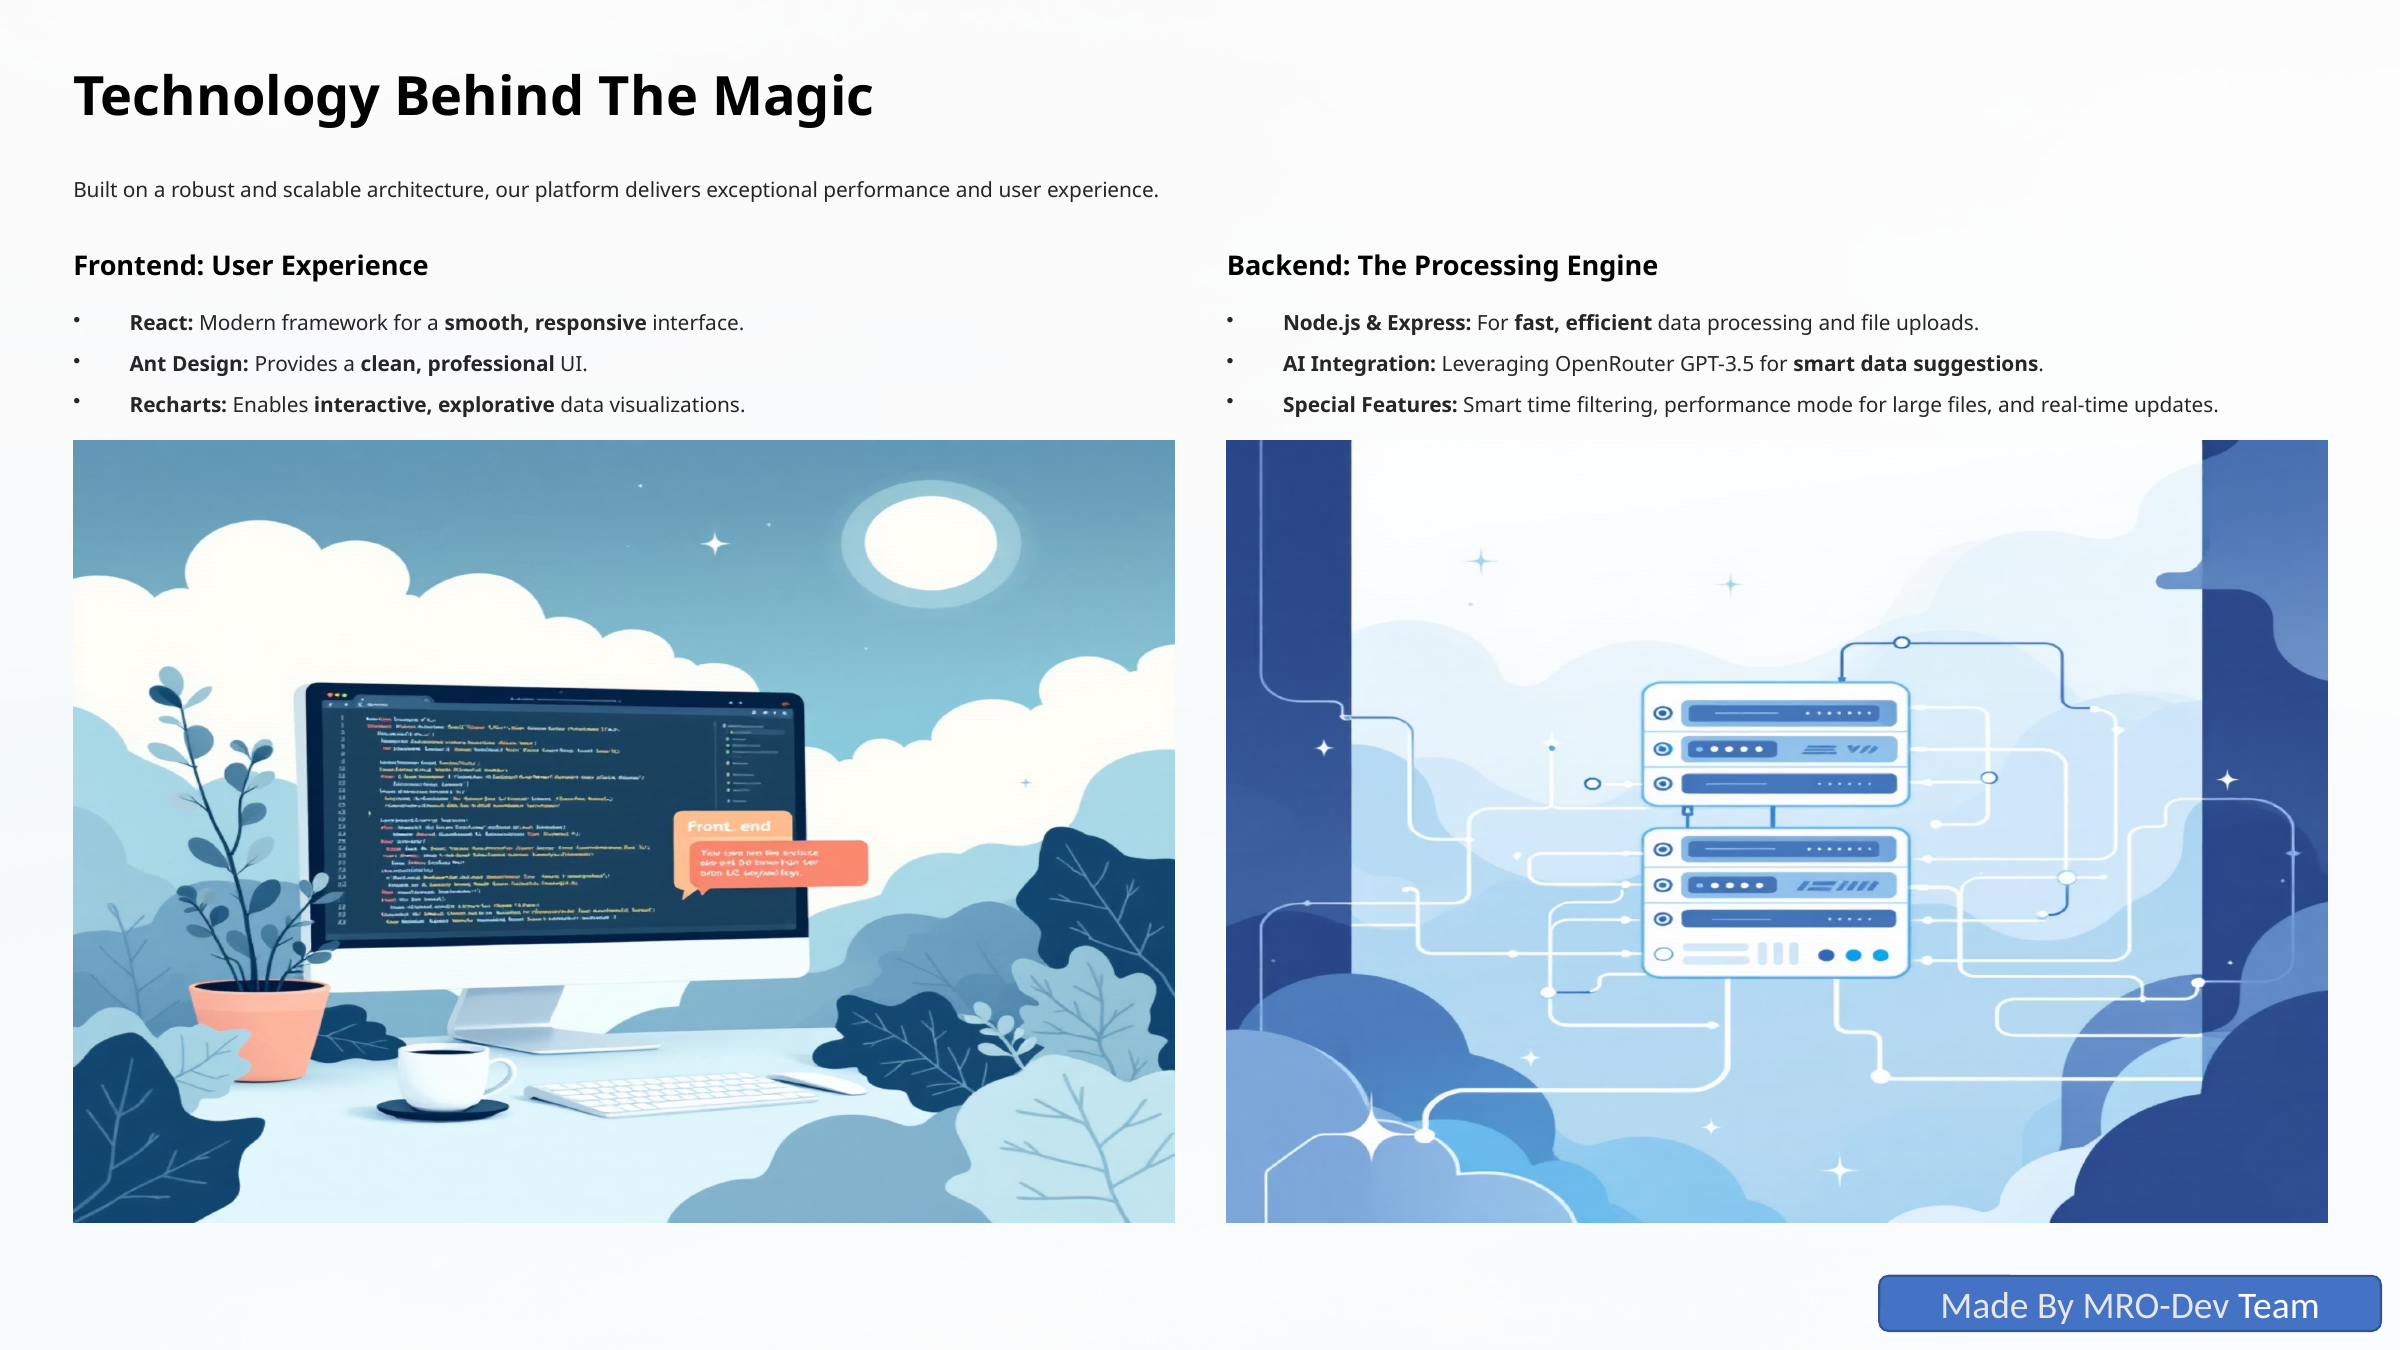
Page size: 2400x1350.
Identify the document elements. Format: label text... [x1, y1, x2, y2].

text_box Made By MRO-Dev Team [1878, 1274, 2383, 1333]
picture [1226, 440, 2328, 1223]
text_box Technology Behind The Magic [73, 57, 831, 127]
picture [2106, 1271, 2389, 1339]
text_box Ant Design: Provides a clean, professional UI. [73, 342, 1175, 376]
text_box Recharts: Enables interactive, explorative data visualizations. [73, 383, 1175, 417]
picture [73, 440, 1175, 1223]
text_box React: Modern framework for a smooth, responsive interface. [73, 301, 1175, 336]
text_box Node.js & Express: For fast, efficient data processing and file uploads. [1226, 301, 2328, 336]
text_box Built on a robust and scalable architecture, our platform delivers exceptional performance and user experience. [73, 168, 2327, 202]
text_box Special Features: Smart time filtering, performance mode for large files, and real-time updates. [1226, 383, 2328, 417]
text_box Backend: The Processing Engine [1226, 246, 1634, 281]
text_box Frontend: User Experience [73, 246, 408, 281]
text_box AI Integration: Leveraging OpenRouter GPT-3.5 for smart data suggestions. [1226, 342, 2328, 376]
